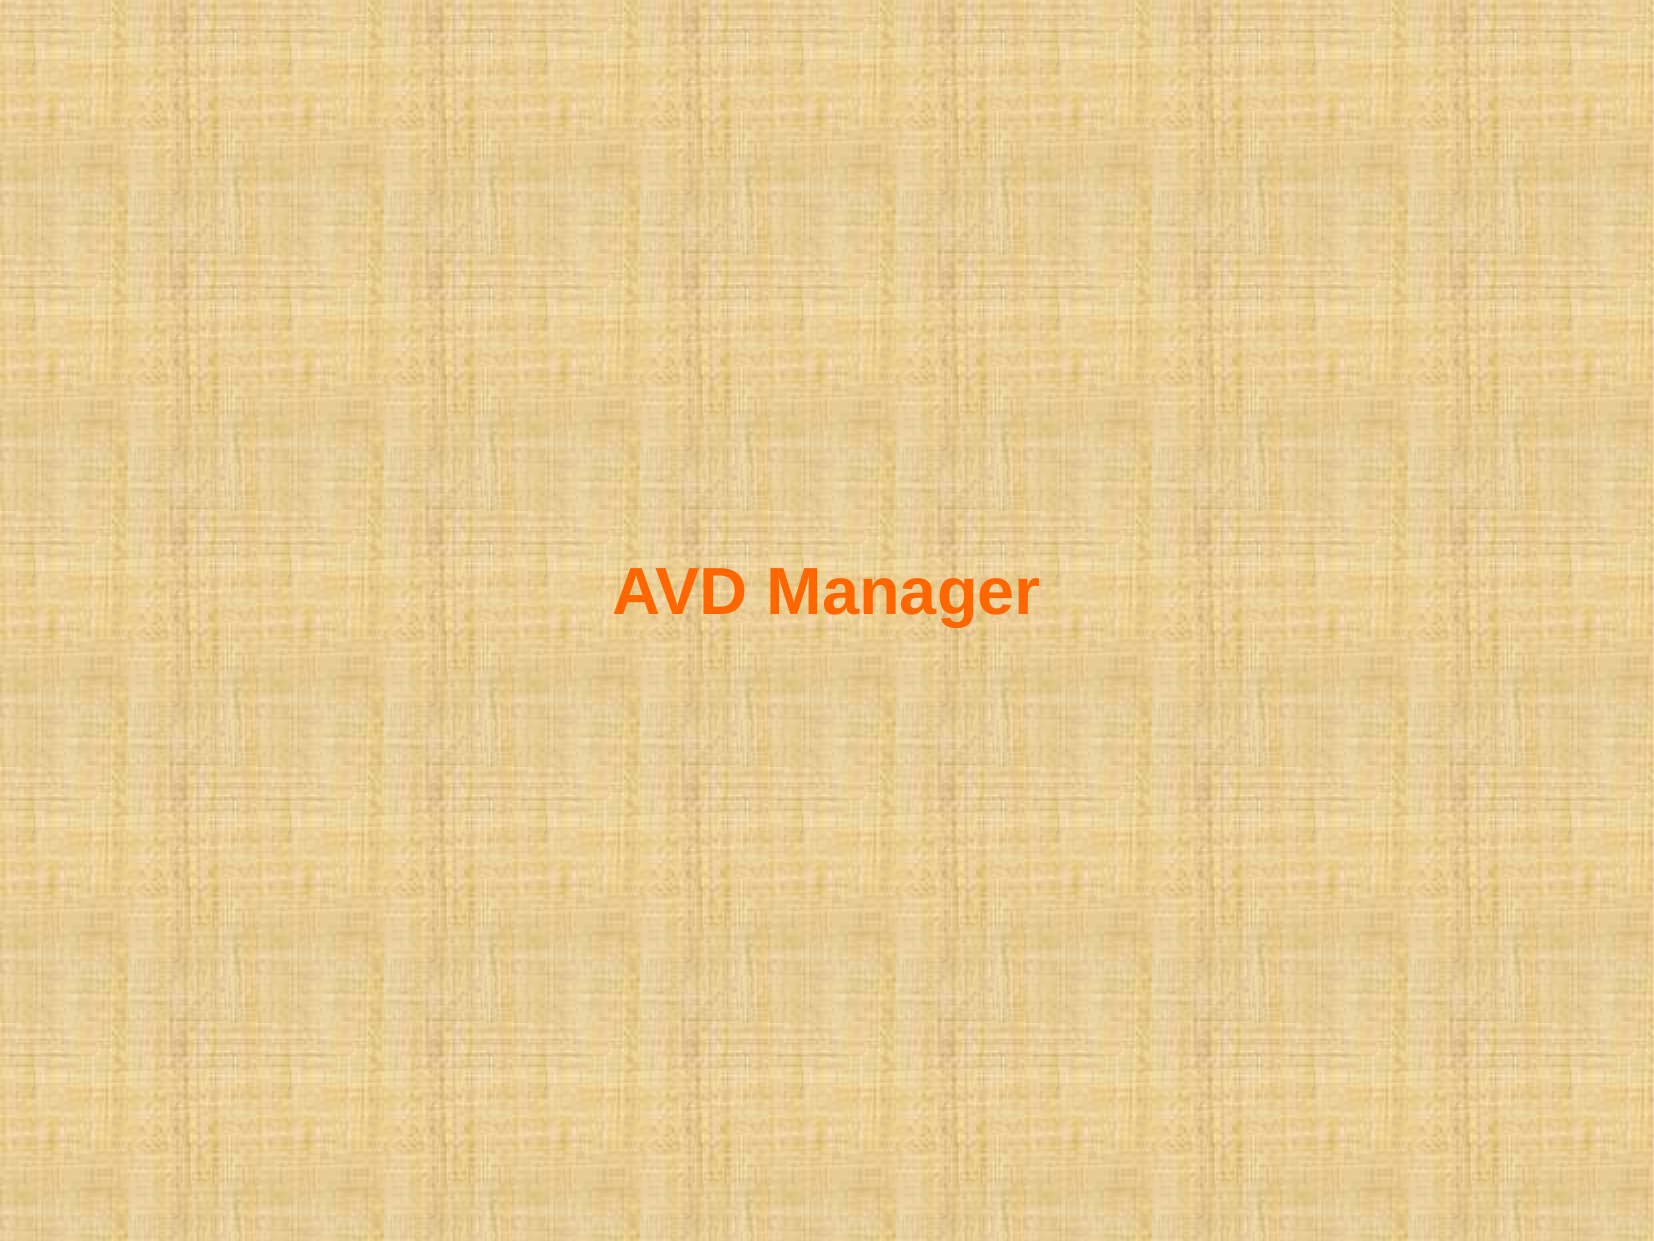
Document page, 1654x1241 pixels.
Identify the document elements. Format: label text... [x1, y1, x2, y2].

picture [0, 0, 1654, 1241]
subtitle AVD Manager [82, 170, 1571, 1010]
